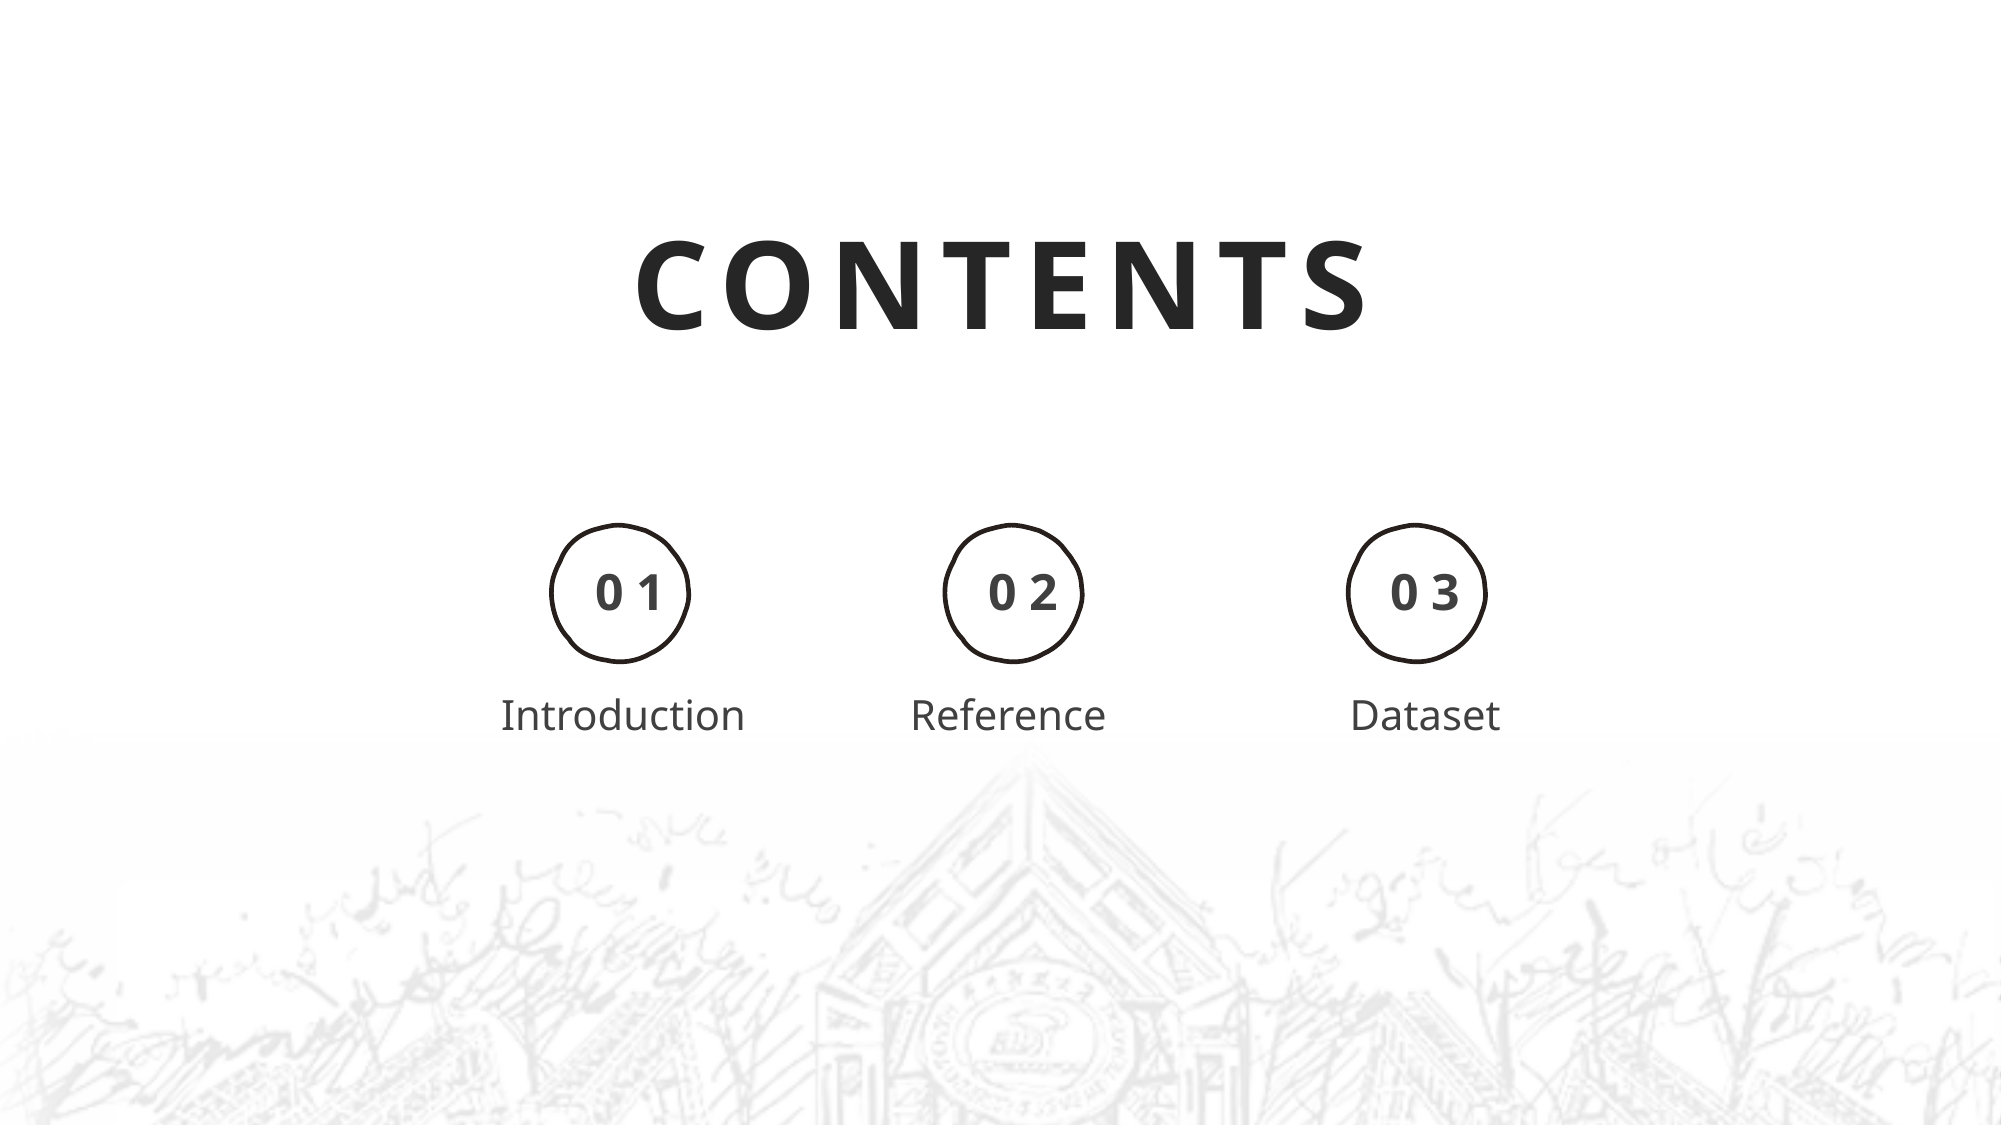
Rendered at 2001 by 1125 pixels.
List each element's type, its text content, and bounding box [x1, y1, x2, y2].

text_box 02 [960, 552, 1087, 628]
text_box 03 [1361, 552, 1489, 628]
text_box [0, 4, 2000, 680]
text_box [943, 524, 1073, 663]
text_box 01 [566, 552, 693, 628]
text_box CONTENTS [602, 200, 1398, 362]
picture [0, 680, 2001, 1125]
text_box [550, 524, 680, 663]
text_box [1347, 524, 1476, 663]
